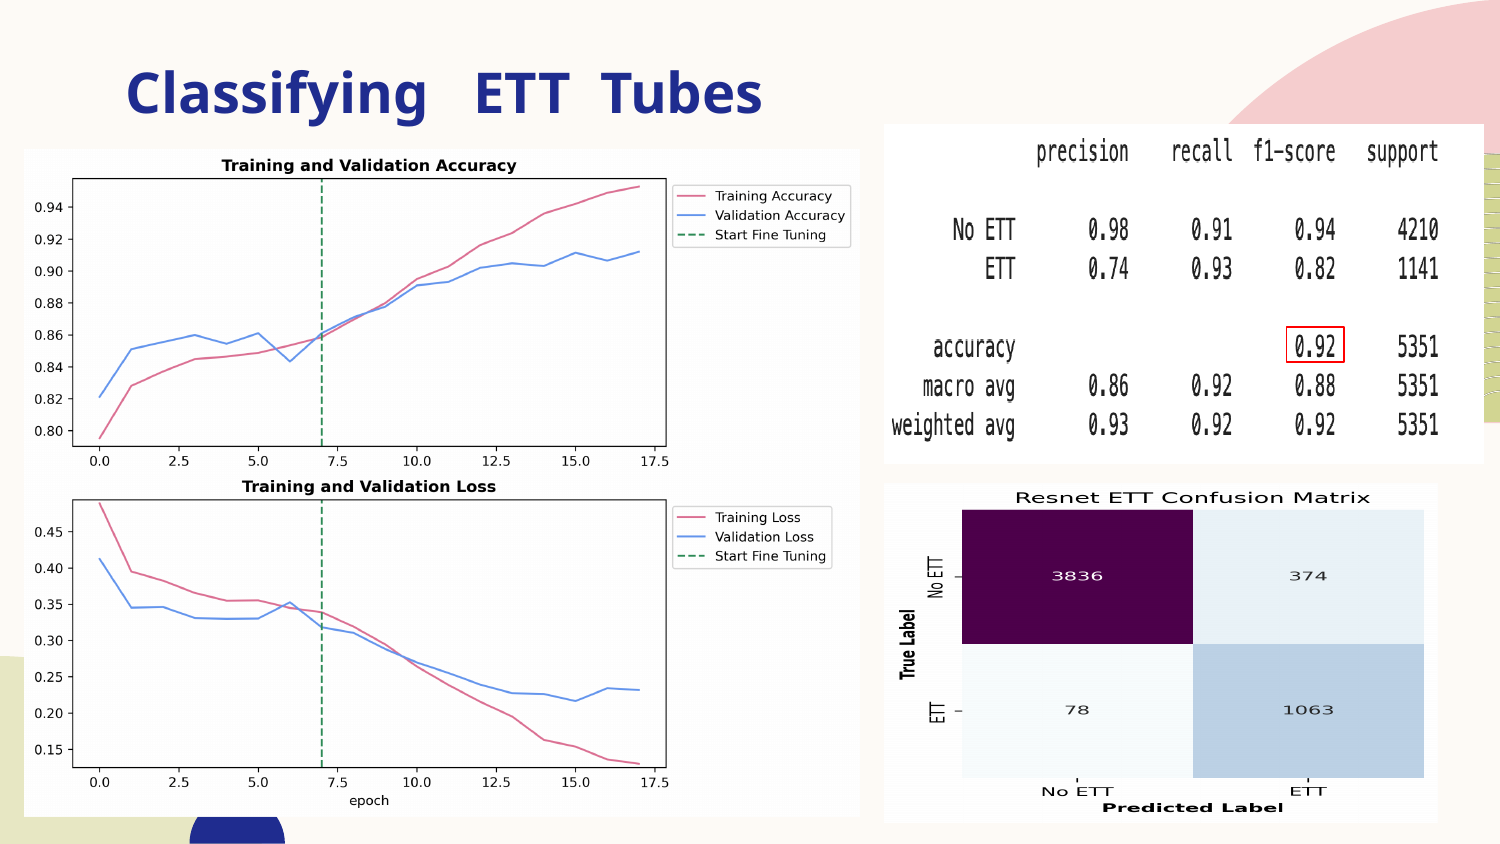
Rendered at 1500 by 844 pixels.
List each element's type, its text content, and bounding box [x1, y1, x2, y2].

picture [884, 124, 1500, 464]
title Classifying ETT Tubes [114, 0, 1080, 125]
picture [884, 483, 1438, 823]
picture [24, 149, 860, 818]
